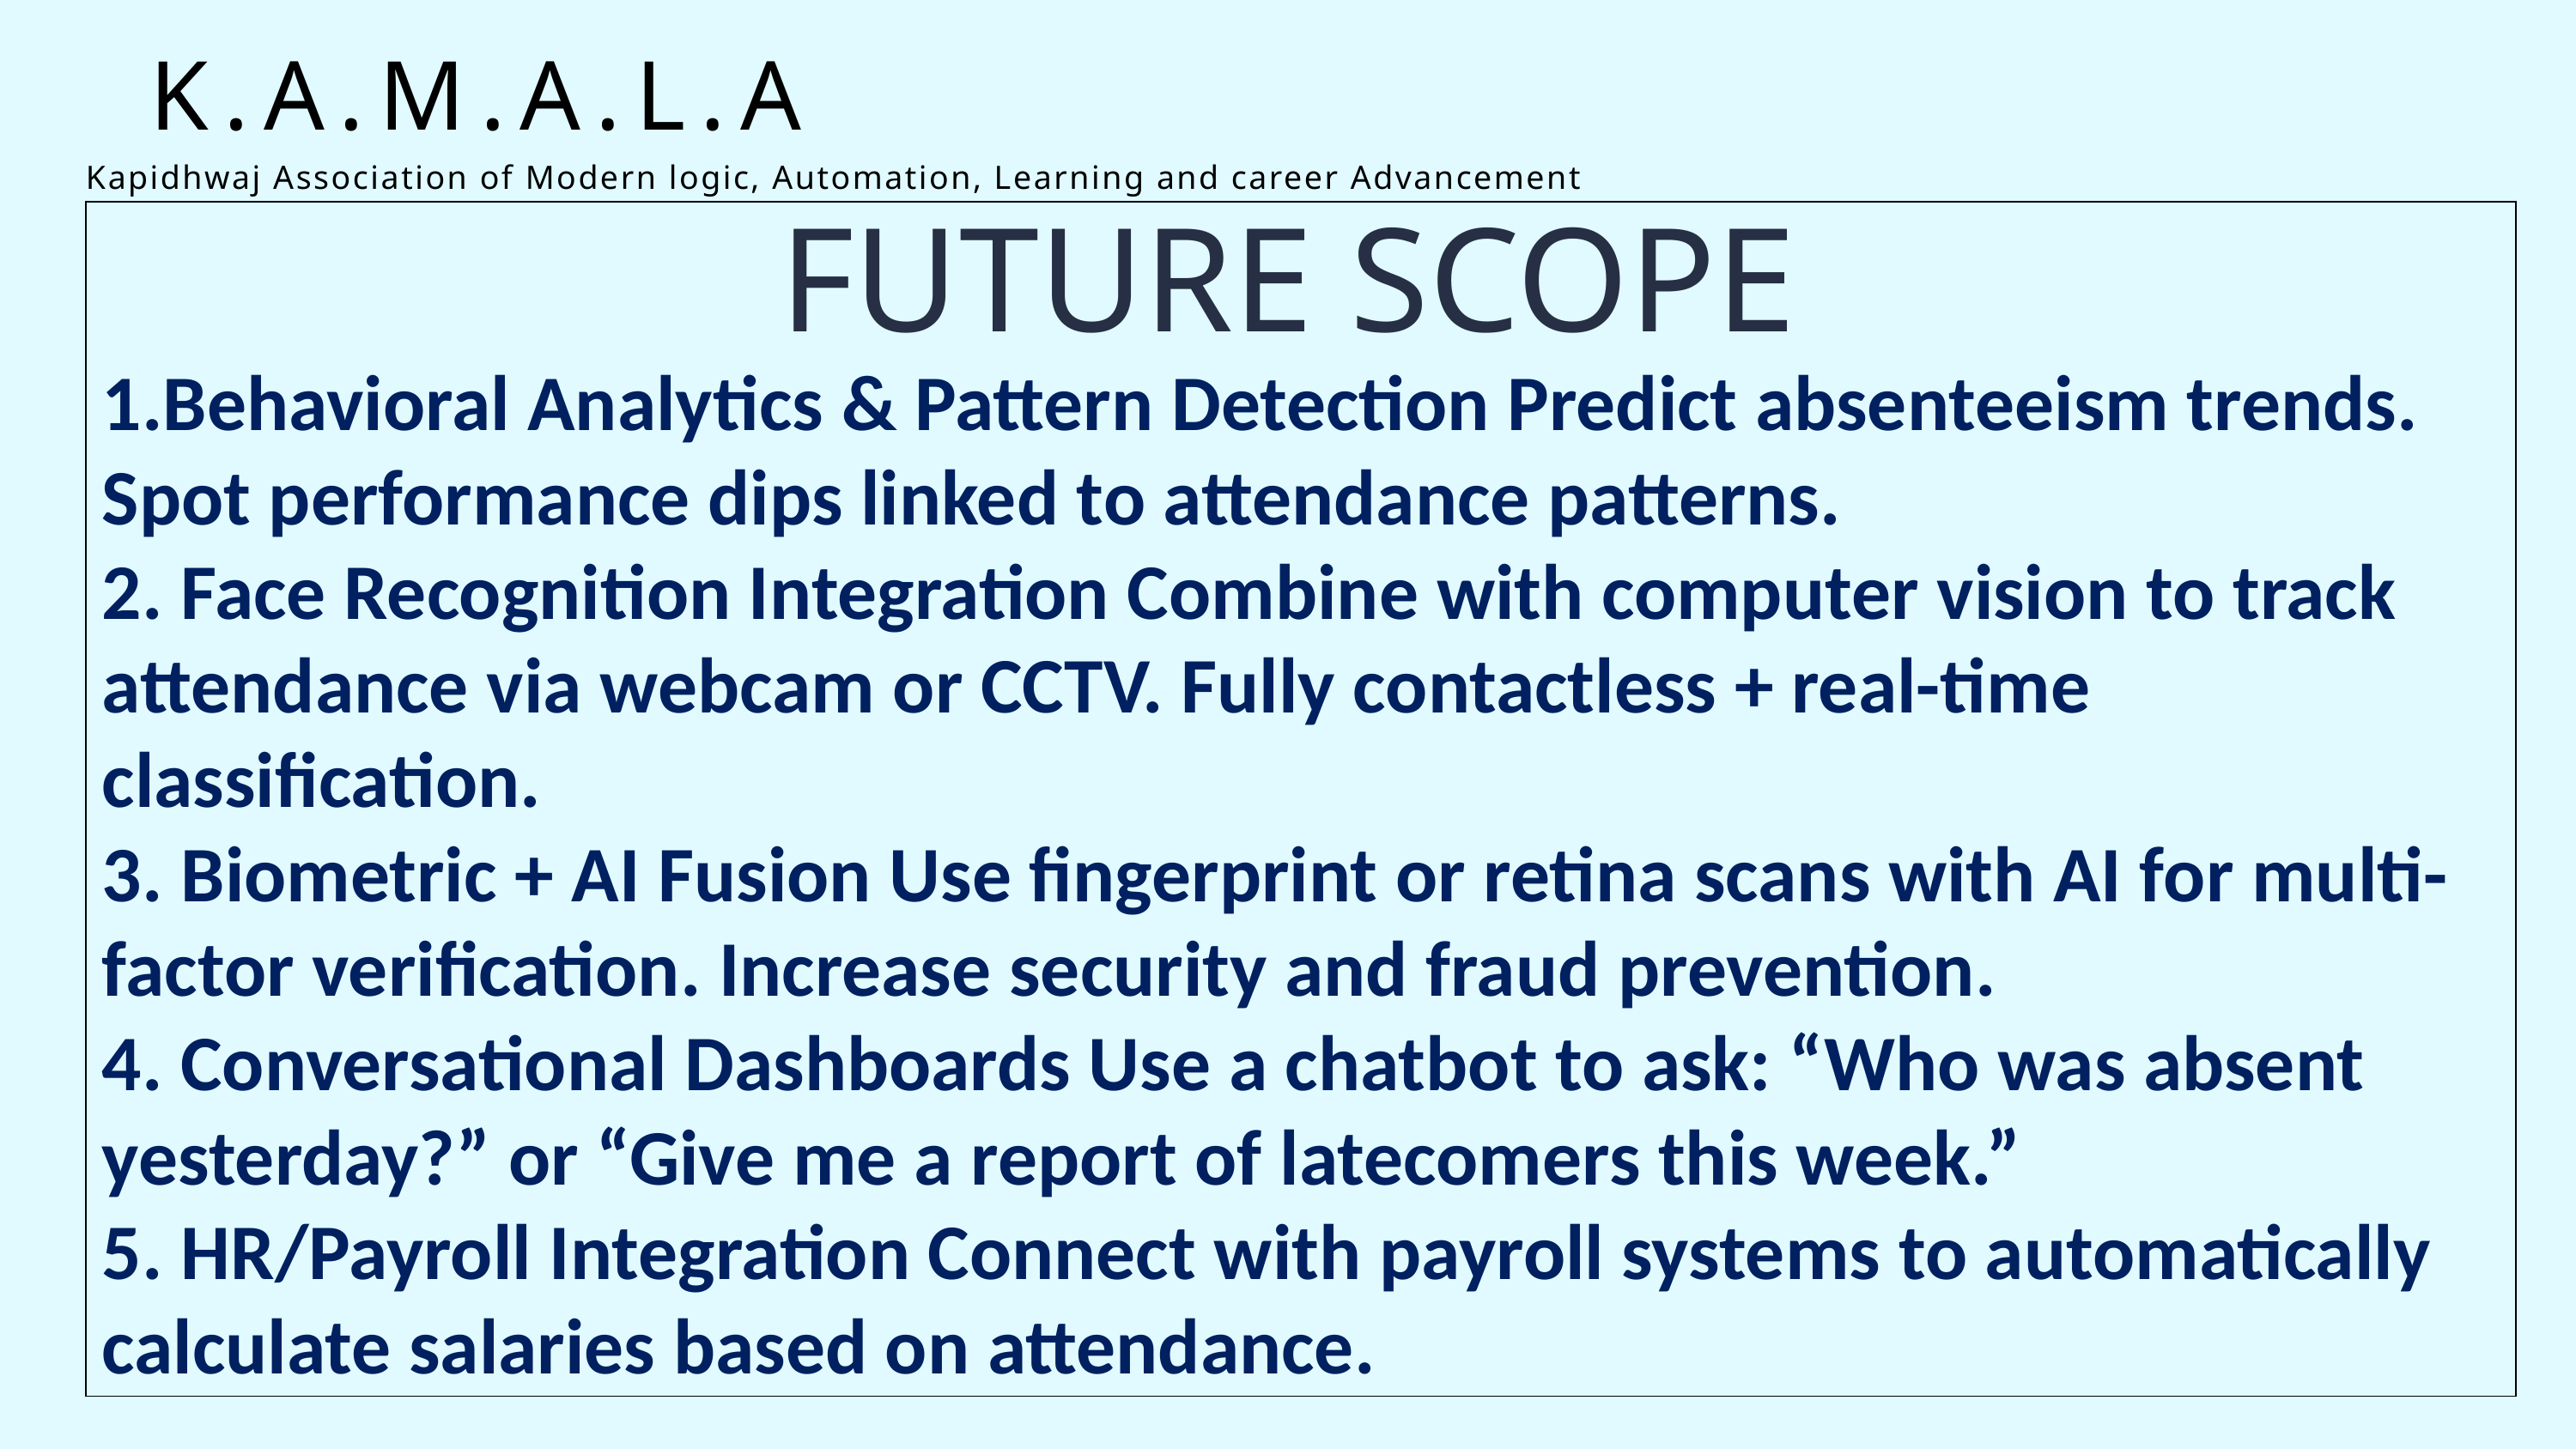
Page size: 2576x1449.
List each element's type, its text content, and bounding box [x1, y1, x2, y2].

text_box K.A.M.A.L.A [62, 15, 890, 149]
text_box Kapidhwaj Association of Modern logic, Automation, Learning and career Advancement [86, 150, 1695, 196]
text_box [85, 201, 2517, 1397]
